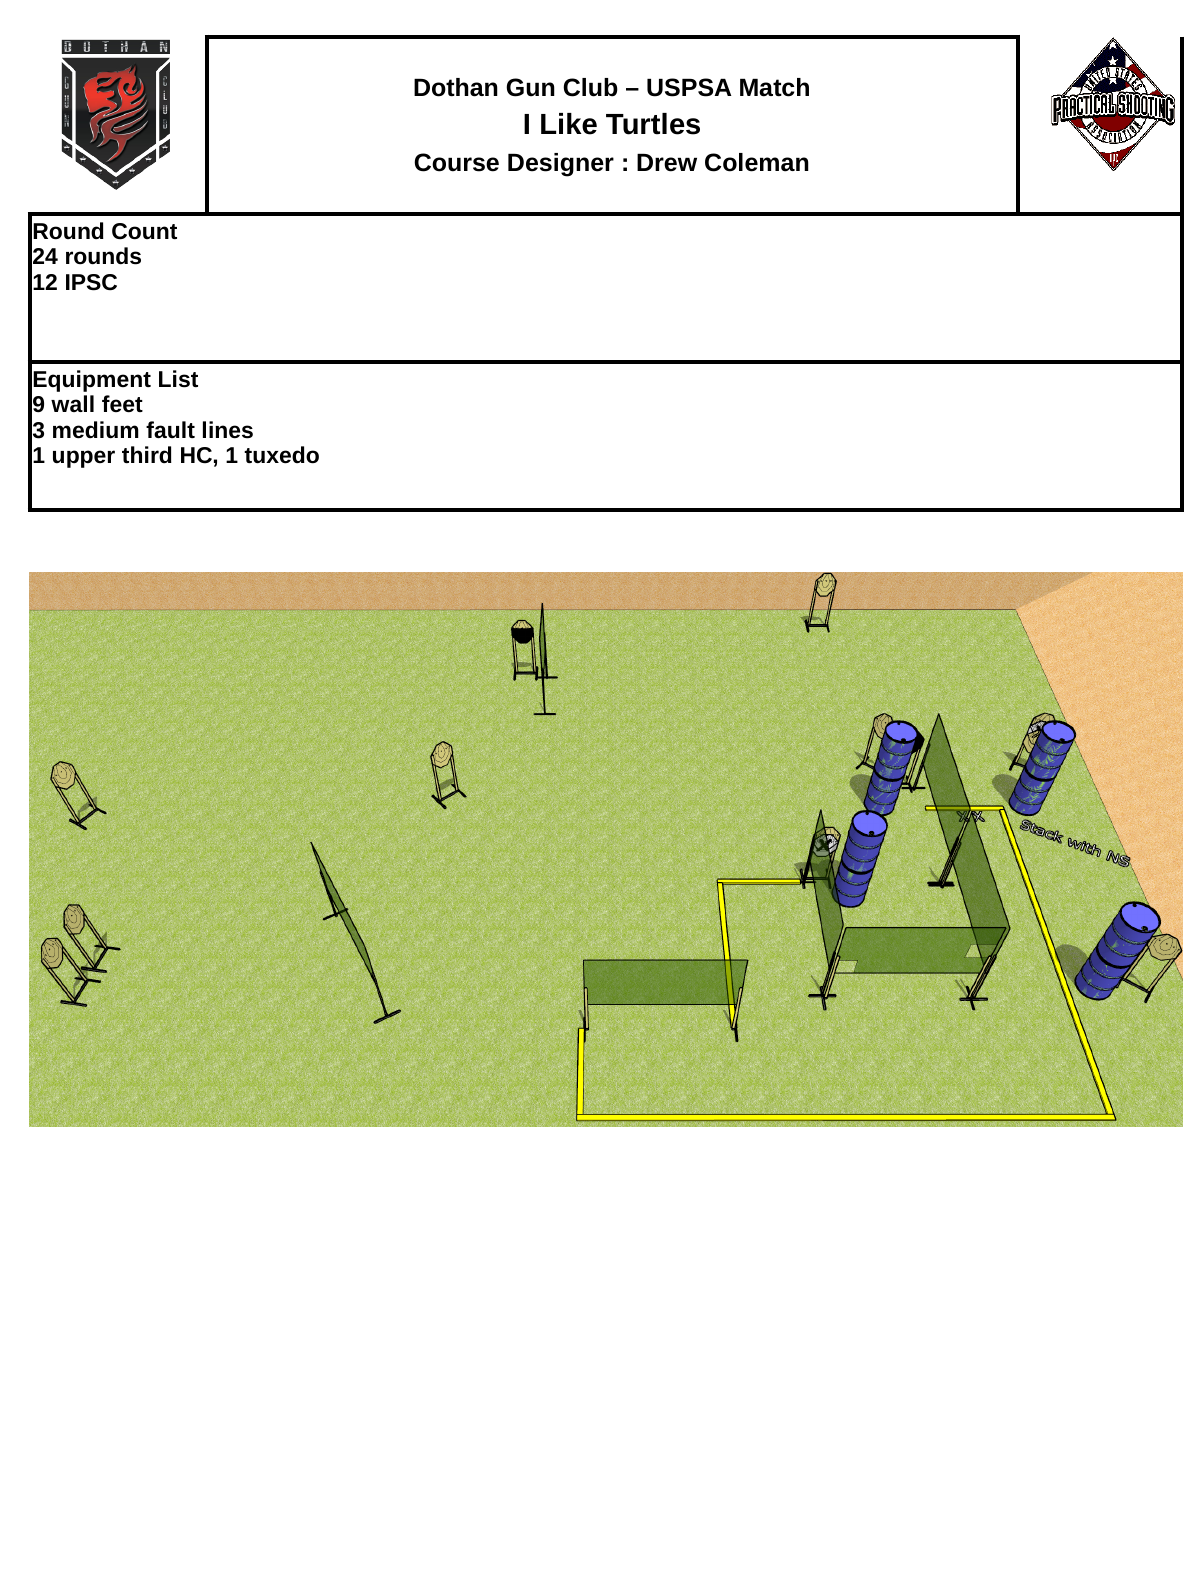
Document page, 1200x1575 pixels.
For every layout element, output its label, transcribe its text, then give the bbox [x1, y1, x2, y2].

table_cell Equipment List 9 wall feet 3 medium fault lines 1 upper third HC, 1 tuxedo [32, 364, 1180, 508]
picture [58, 36, 173, 193]
table_header Dothan Gun Club – USPSA Match I Like Turtles Course Designer : Drew Coleman [209, 39, 1016, 212]
table_header [1020, 37, 1180, 212]
table_cell Round Count 24 rounds 12 IPSC [32, 216, 1180, 360]
picture [29, 572, 1183, 1128]
picture [1044, 36, 1183, 175]
table_header [30, 37, 205, 212]
